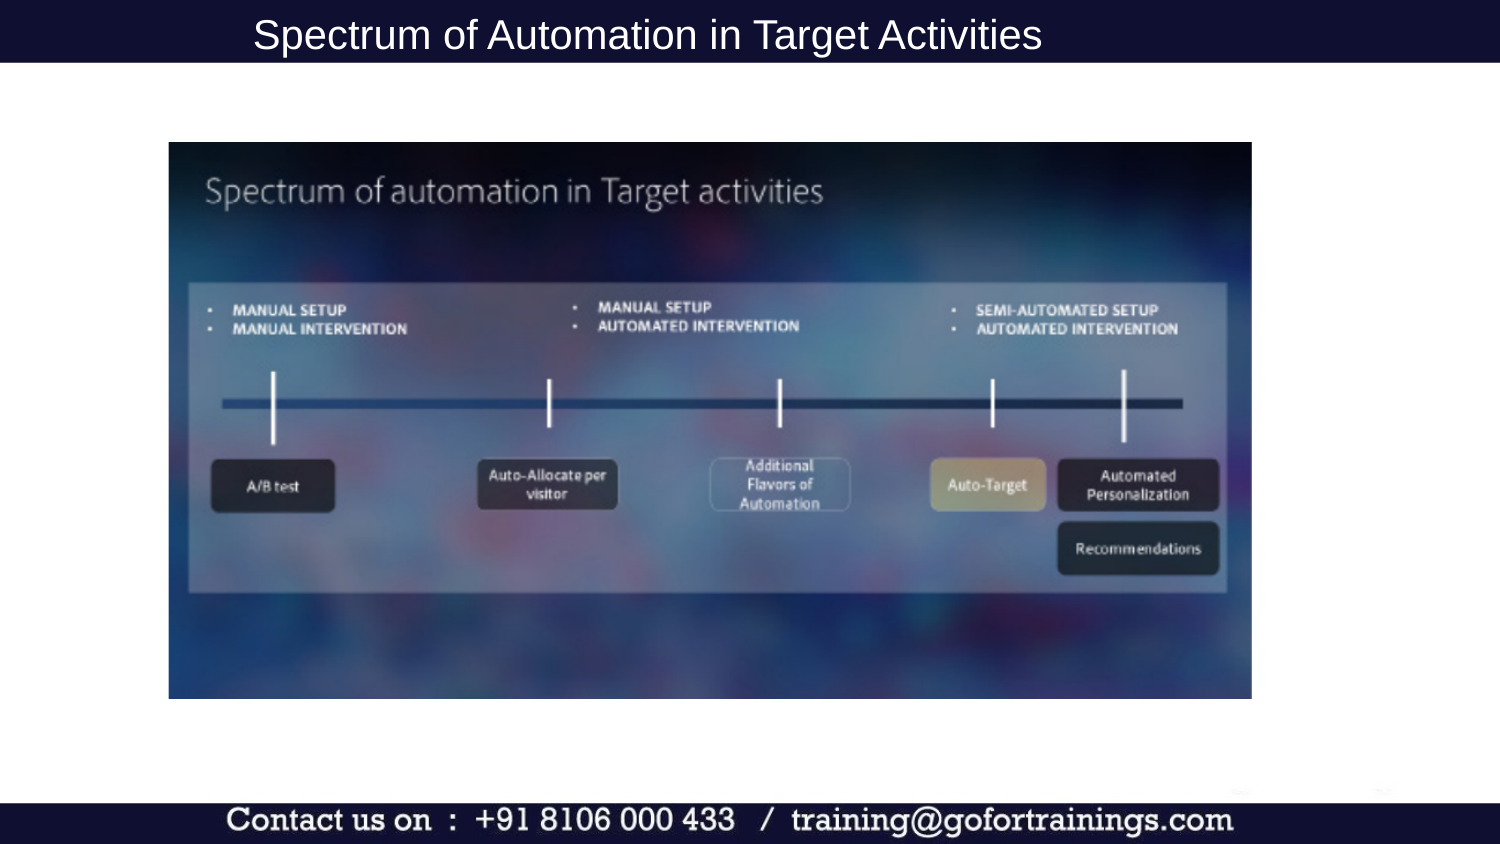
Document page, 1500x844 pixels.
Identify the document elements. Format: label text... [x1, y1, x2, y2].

text_box Spectrum of Automation in Target Activities [238, 0, 1480, 65]
text_box [56, 109, 1222, 176]
picture [0, 0, 1500, 844]
